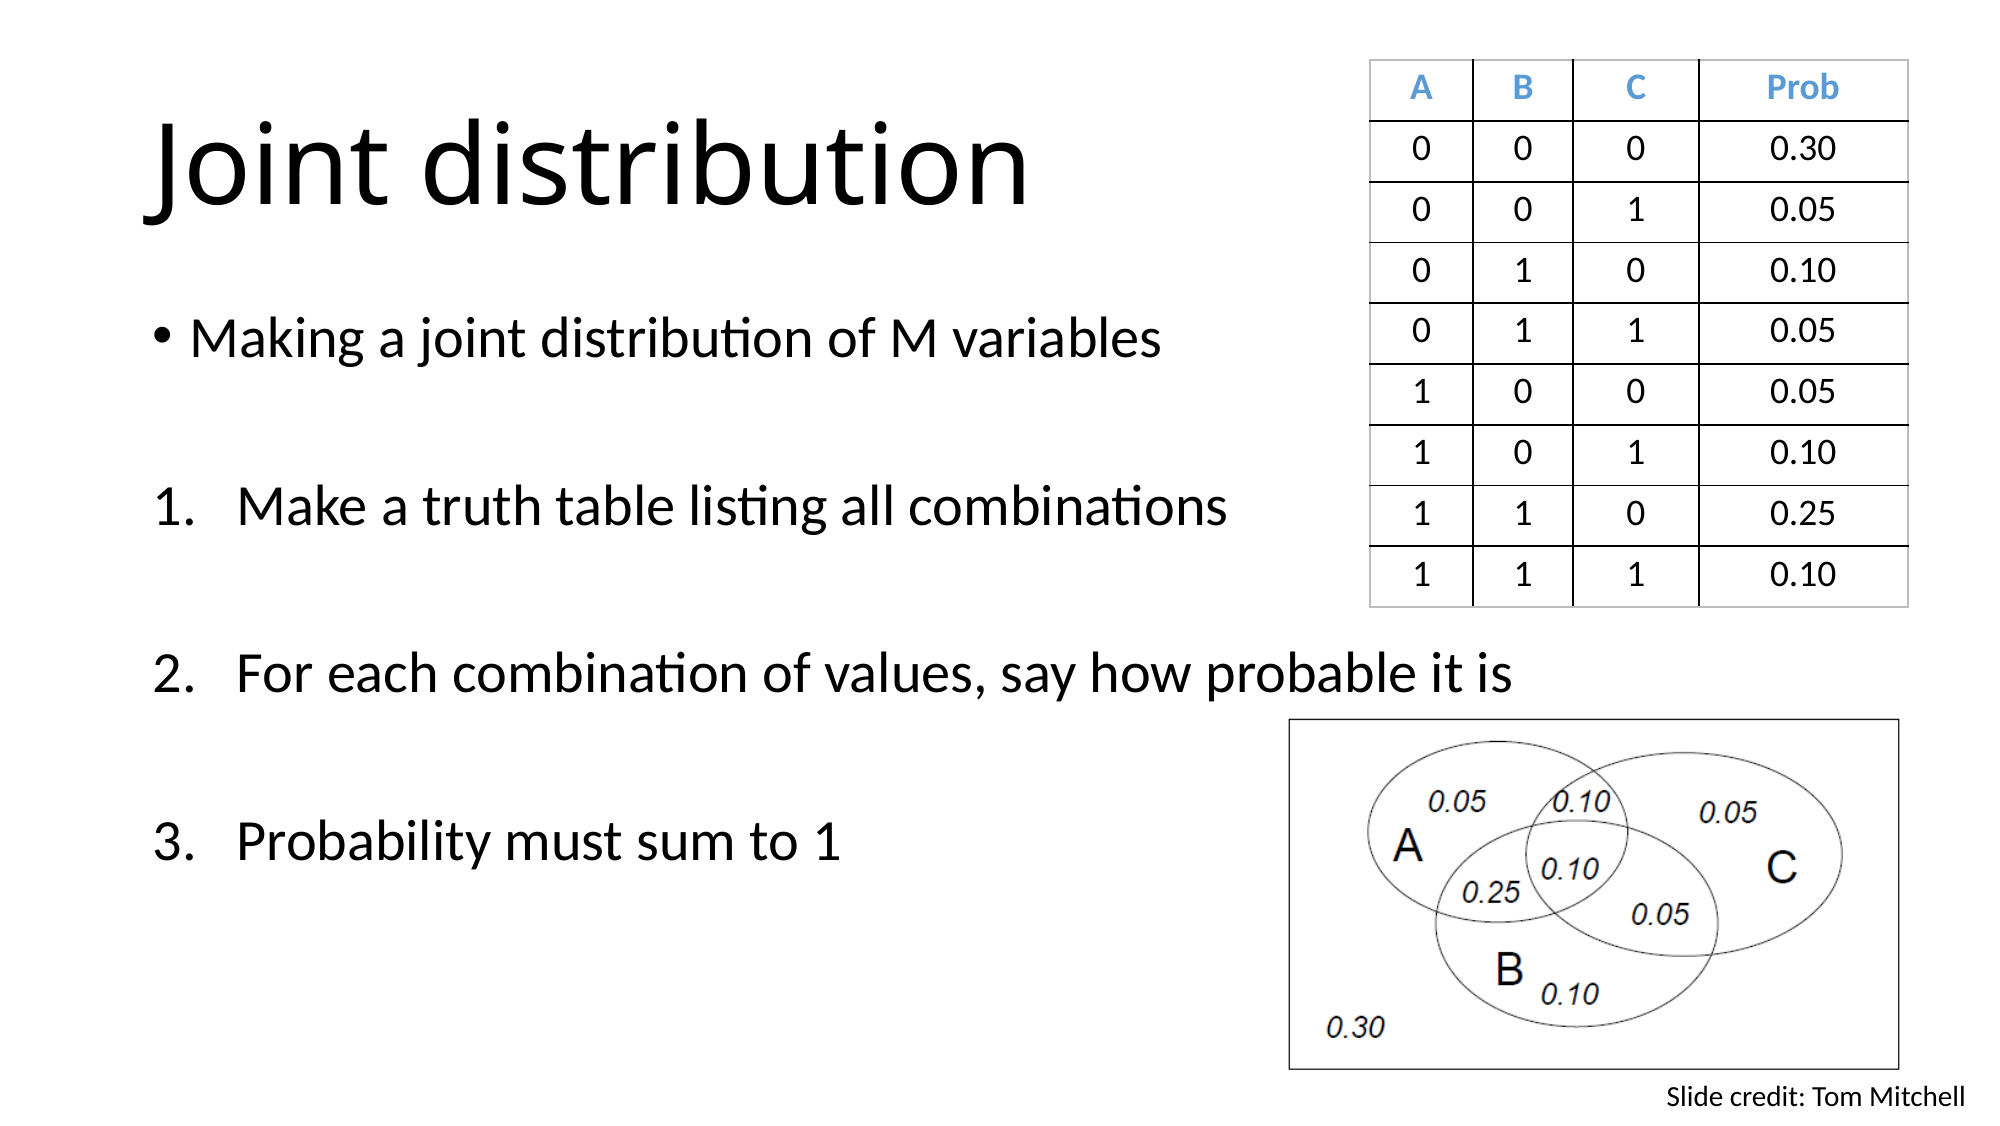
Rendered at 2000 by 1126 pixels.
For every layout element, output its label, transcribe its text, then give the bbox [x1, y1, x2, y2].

table_cell 0 [1574, 365, 1698, 424]
table_cell 0 [1574, 243, 1698, 302]
table_header B [1474, 61, 1572, 120]
table_cell 1 [1574, 547, 1698, 606]
table_cell 0.10 [1700, 243, 1907, 302]
table_header Prob [1700, 61, 1907, 120]
table_cell 1 [1371, 547, 1472, 606]
footer Slide credit: Tom Mitchell [1633, 1065, 2000, 1126]
table_cell 1 [1371, 365, 1472, 424]
table_cell 0.05 [1700, 304, 1907, 363]
table_cell 0 [1574, 486, 1698, 545]
table_cell 0 [1371, 304, 1472, 363]
table_cell 0.10 [1700, 426, 1907, 485]
table_cell 1 [1371, 486, 1472, 545]
table_cell 0.10 [1700, 547, 1907, 606]
table_cell 0 [1574, 122, 1698, 181]
table_cell 1 [1574, 426, 1698, 485]
table_cell 1 [1574, 183, 1698, 242]
table_cell 1 [1474, 547, 1572, 606]
table_cell 0.05 [1700, 183, 1907, 242]
table_cell 0 [1371, 183, 1472, 242]
table_cell 1 [1574, 304, 1698, 363]
table_cell 1 [1474, 243, 1572, 302]
table_cell 0 [1474, 122, 1572, 181]
table_cell 0 [1371, 243, 1472, 302]
picture [1279, 718, 1908, 1081]
table_header A [1371, 61, 1472, 120]
table_cell 1 [1474, 304, 1572, 363]
table_cell 0.25 [1700, 486, 1907, 545]
table_cell 0.30 [1700, 122, 1907, 181]
title Joint distribution [137, 59, 1369, 278]
table_cell 0 [1371, 122, 1472, 181]
table_header C [1574, 61, 1698, 120]
list Making a joint distribution of M variables Make a truth table listing all combinations For each combination of values, say how probable it is Probability must sum to 1 [137, 299, 1863, 1014]
table_cell 0 [1474, 426, 1572, 485]
table_cell 0 [1474, 183, 1572, 242]
table_cell 1 [1474, 486, 1572, 545]
table_cell 1 [1371, 426, 1472, 485]
table_cell 0.05 [1700, 365, 1907, 424]
table_cell 0 [1474, 365, 1572, 424]
